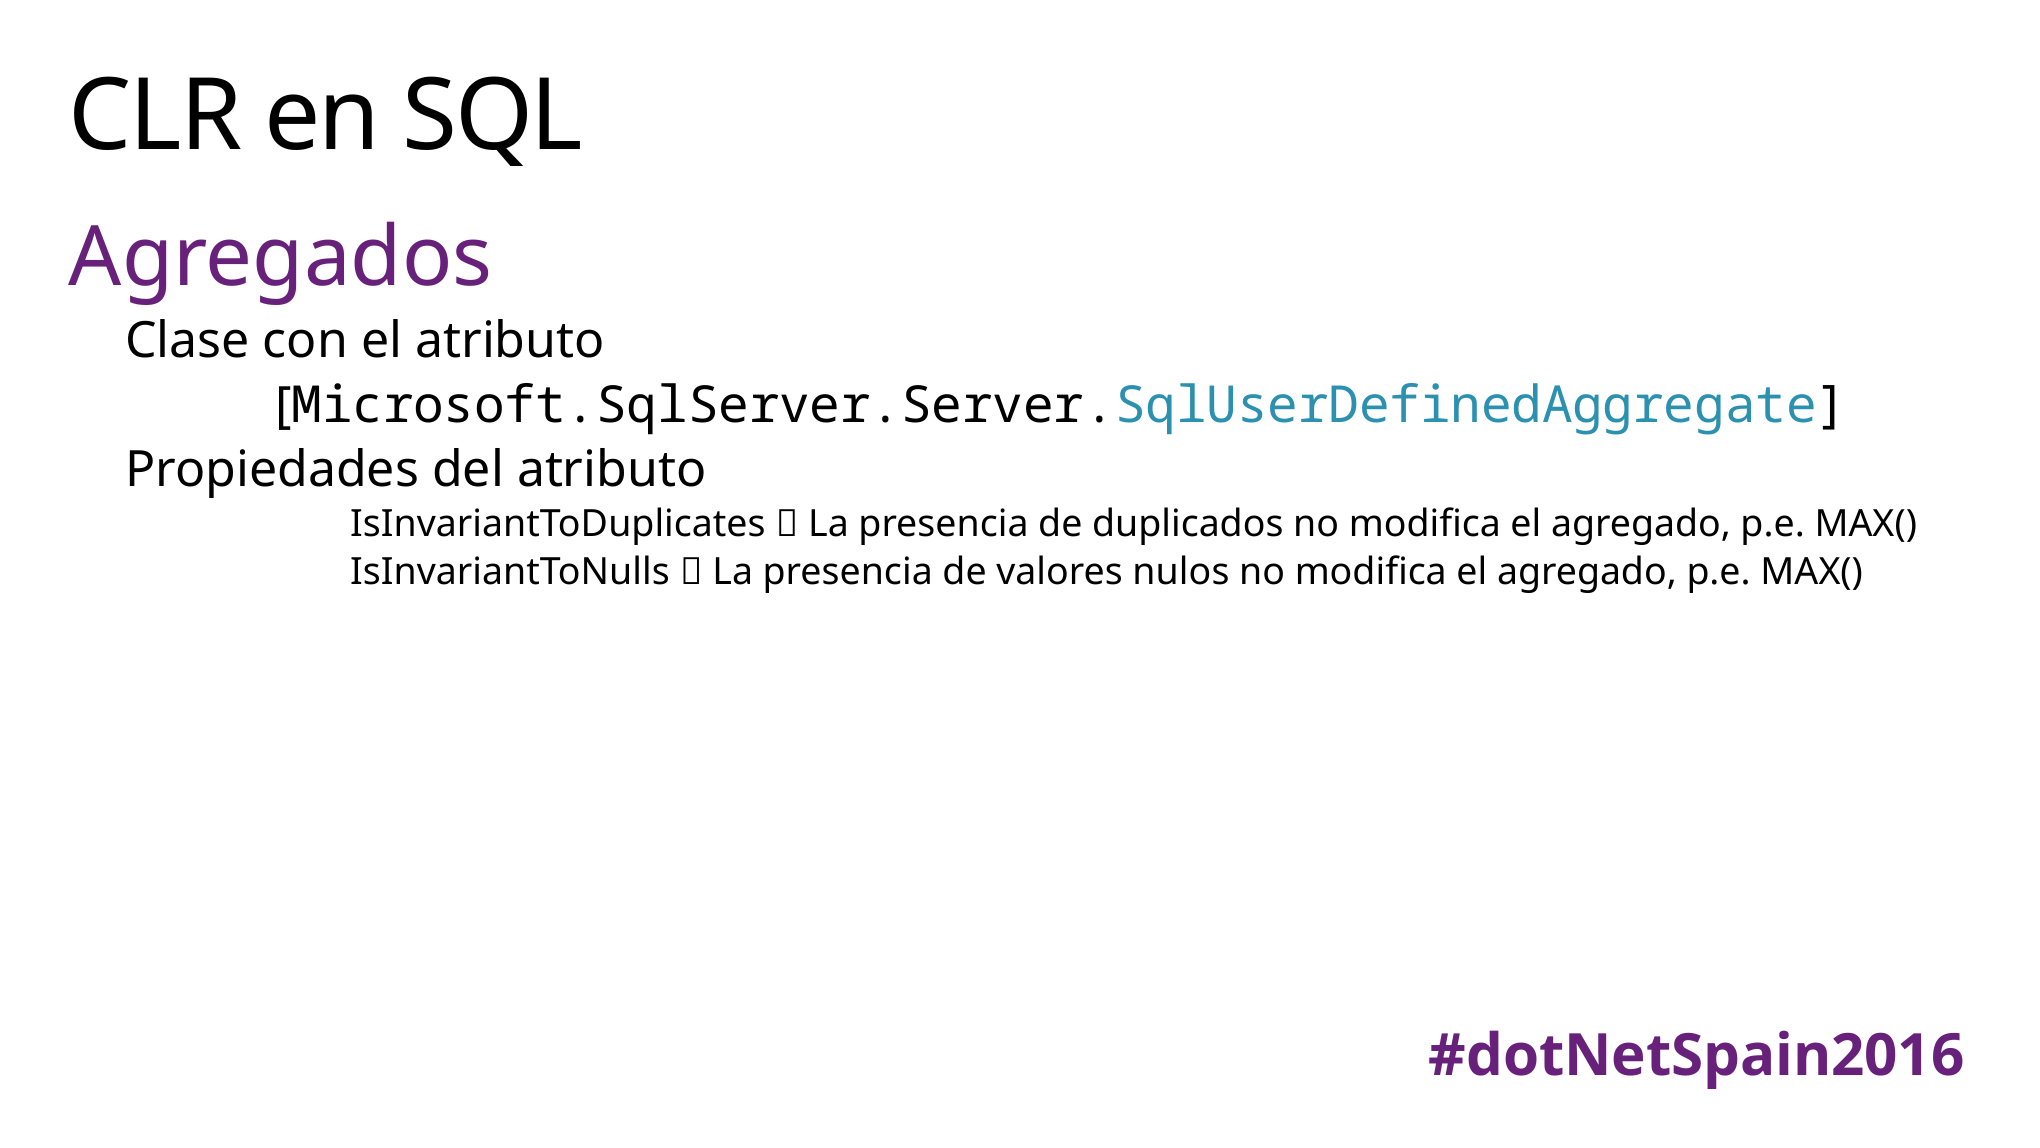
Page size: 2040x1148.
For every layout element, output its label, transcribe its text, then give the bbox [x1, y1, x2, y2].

list Agregados Clase con el atributo [Microsoft.SqlServer.Server.SqlUserDefinedAggregate] Propiedades del atributo IsInvariantToDuplicates  La presencia de duplicados no modifica el agregado, p.e. MAX() IsInvariantToNulls  La presencia de valores nulos no modifica el agregado, p.e. MAX() [45, 199, 1995, 630]
title CLR en SQL [45, 48, 1996, 199]
